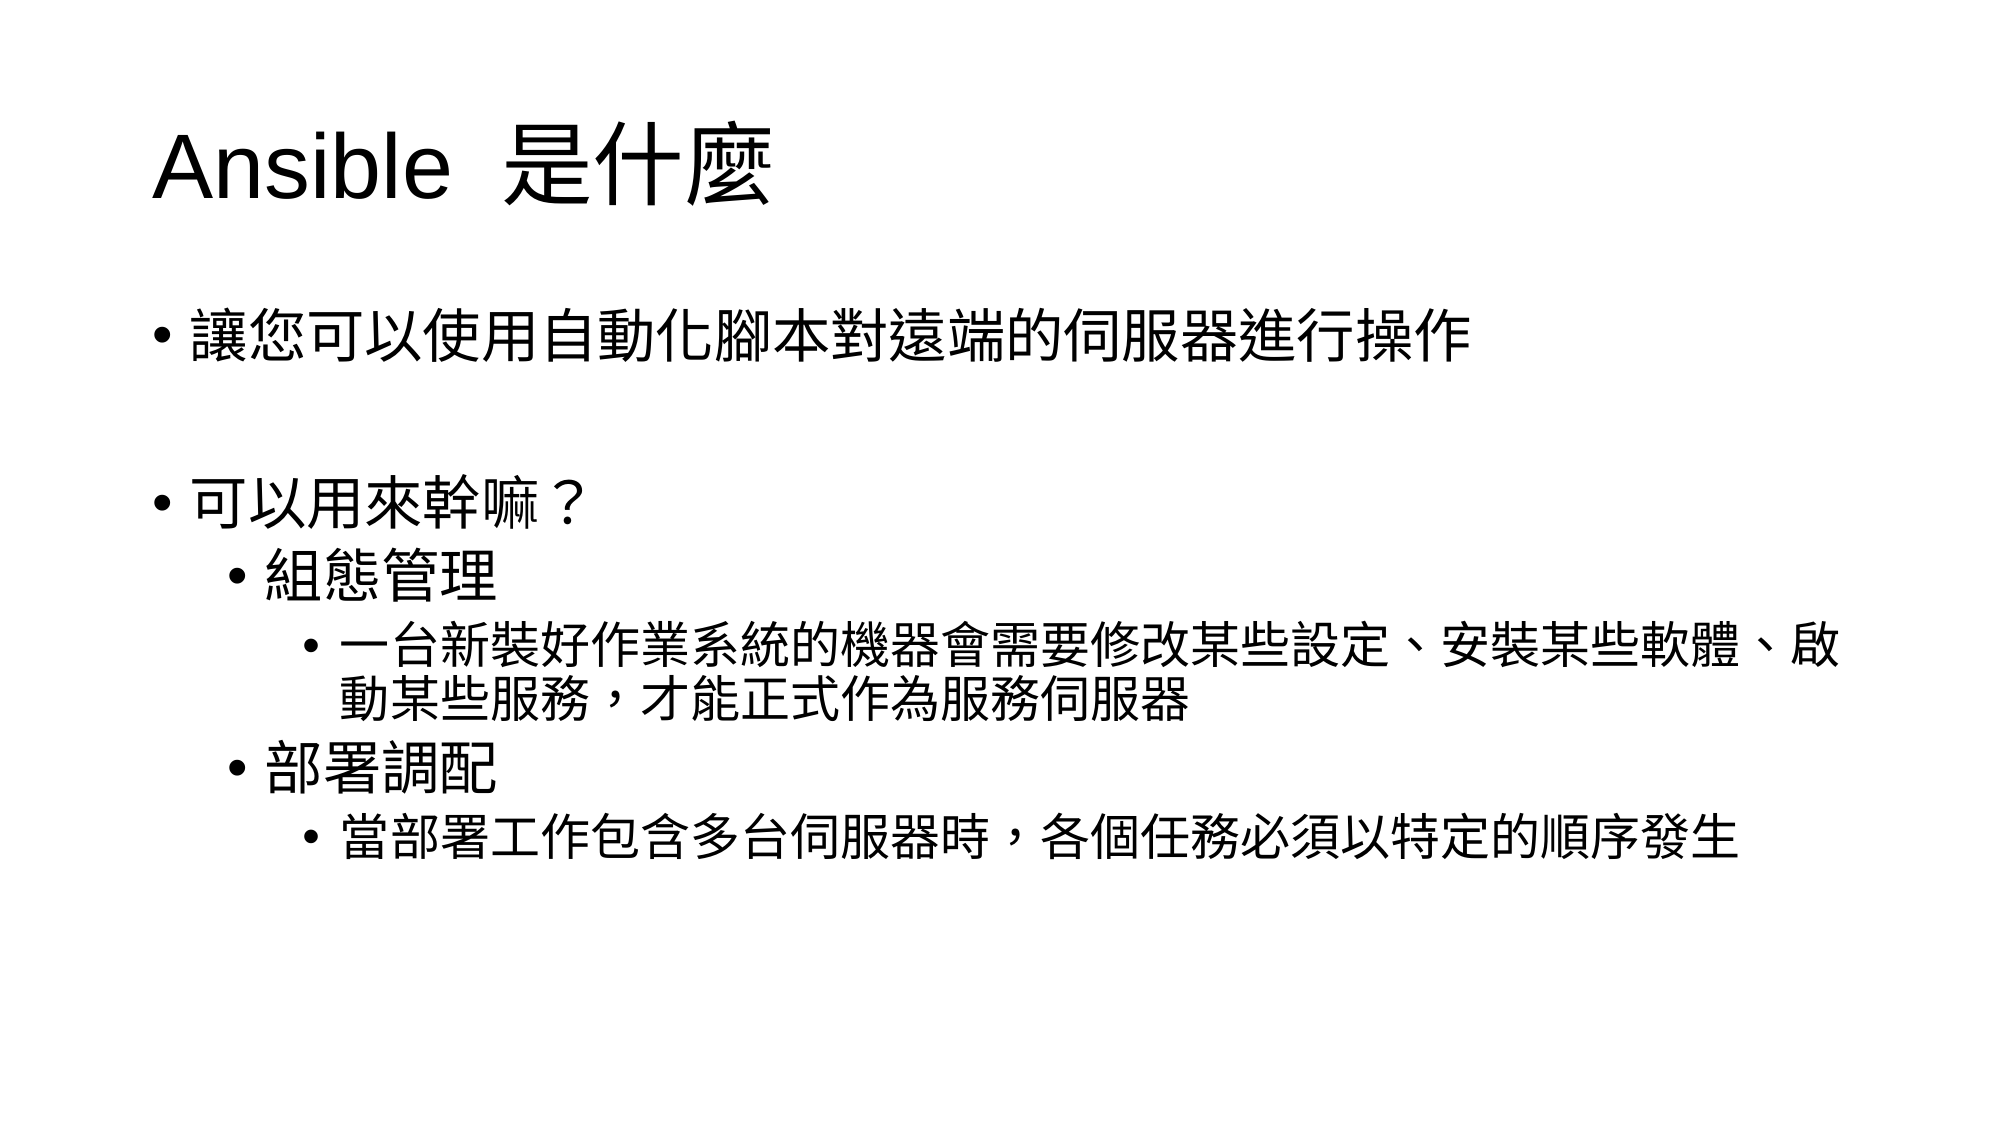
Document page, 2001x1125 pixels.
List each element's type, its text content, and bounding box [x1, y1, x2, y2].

title Ansible 是什麼 [137, 59, 1863, 278]
list 讓您可以使用自動化腳本對遠端的伺服器進行操作 可以用來幹嘛？ 組態管理 一台新裝好作業系統的機器會需要修改某些設定、安裝某些軟體、啟動某些服務，才能正式作為服務伺服器 部署調配 當部署工作包含多台伺服器時，各個任務必須以特定的順序發生 [137, 299, 1863, 1014]
